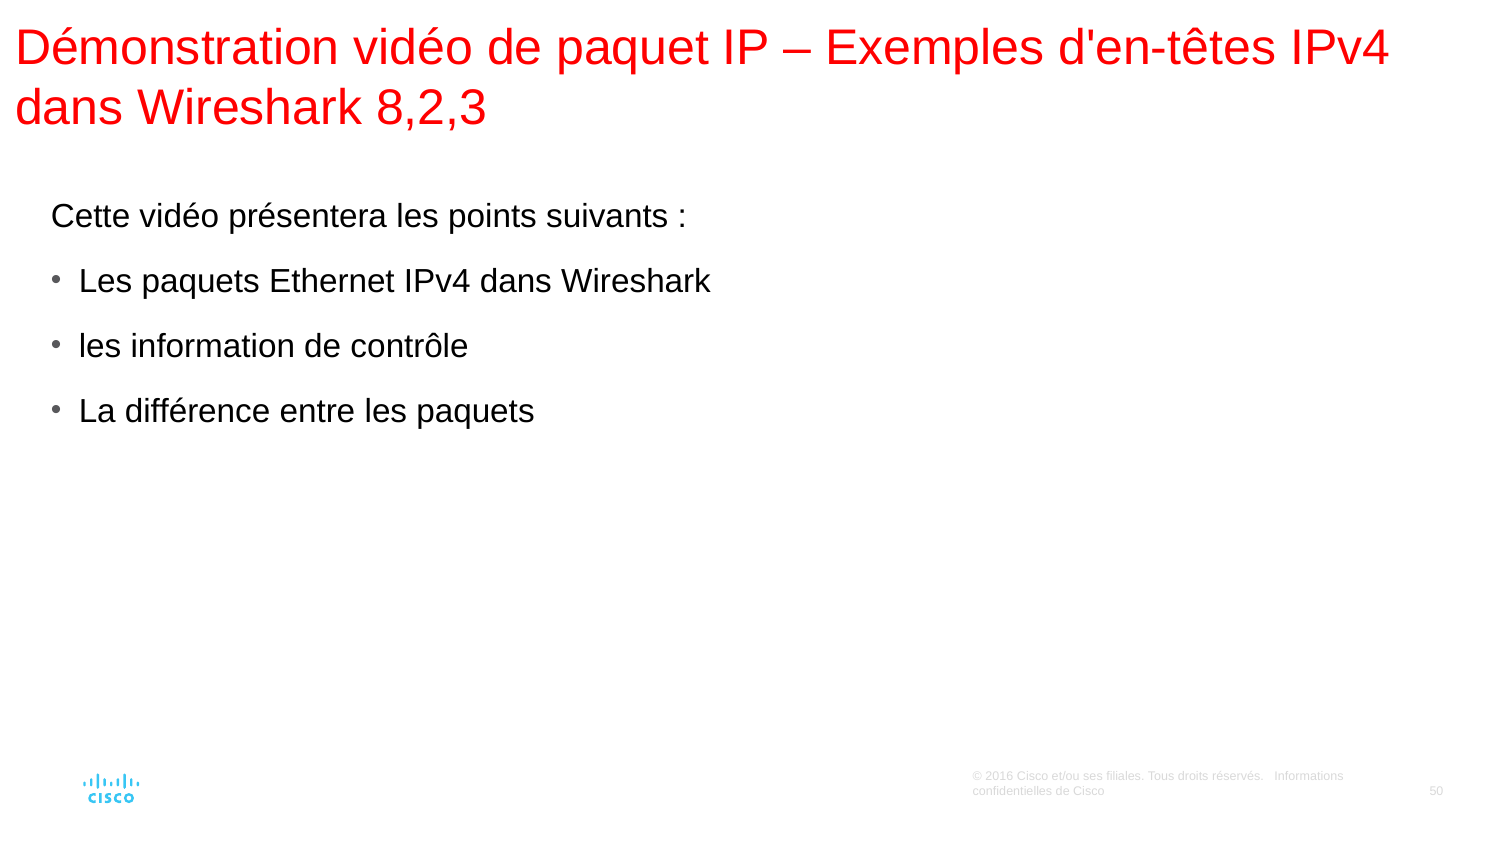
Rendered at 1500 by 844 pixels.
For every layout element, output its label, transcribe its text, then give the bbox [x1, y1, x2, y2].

list Cette vidéo présentera les points suivants : Les paquets Ethernet IPv4 dans Wireshark les information de contrôle La différence entre les paquets [35, 186, 1446, 532]
title Démonstration vidéo de paquet IP – Exemples d'en-têtes IPv4 dans Wireshark 8,2,3 [0, 6, 1500, 143]
